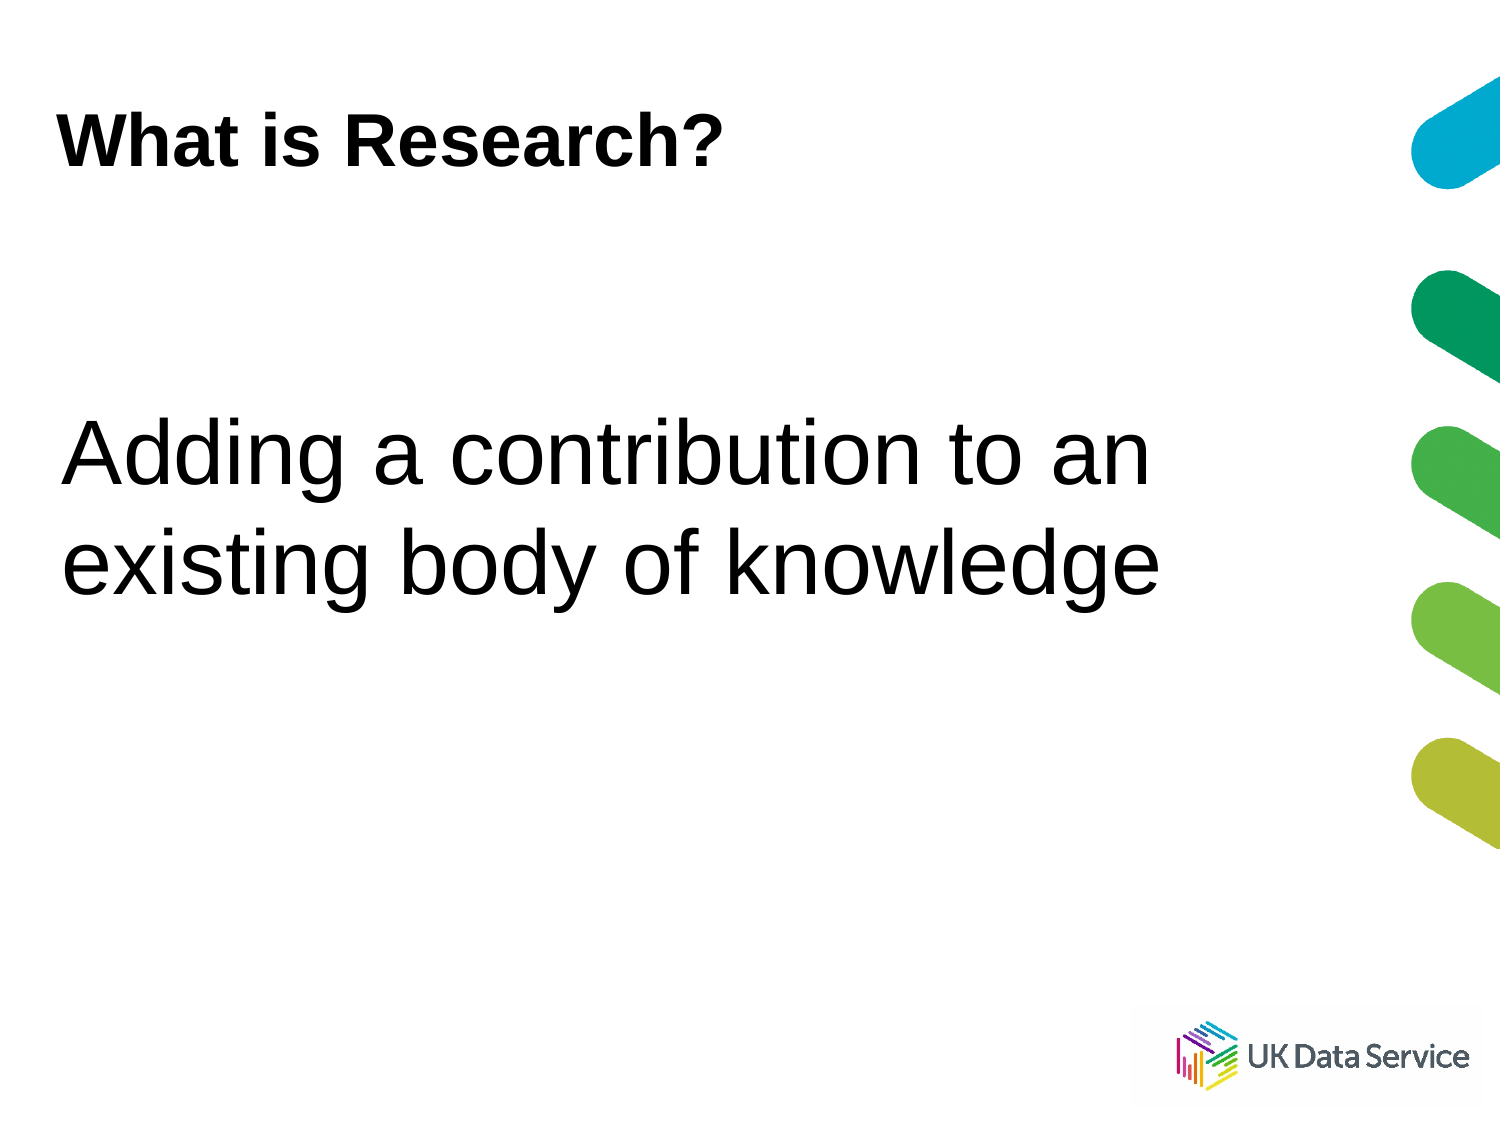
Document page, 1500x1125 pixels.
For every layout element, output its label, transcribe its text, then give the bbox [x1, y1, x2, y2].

title What is Research? [41, 42, 1392, 231]
list Adding a contribution to an existing body of knowledge [46, 385, 1397, 717]
picture [1131, 1004, 1484, 1108]
picture [1411, 0, 1500, 849]
